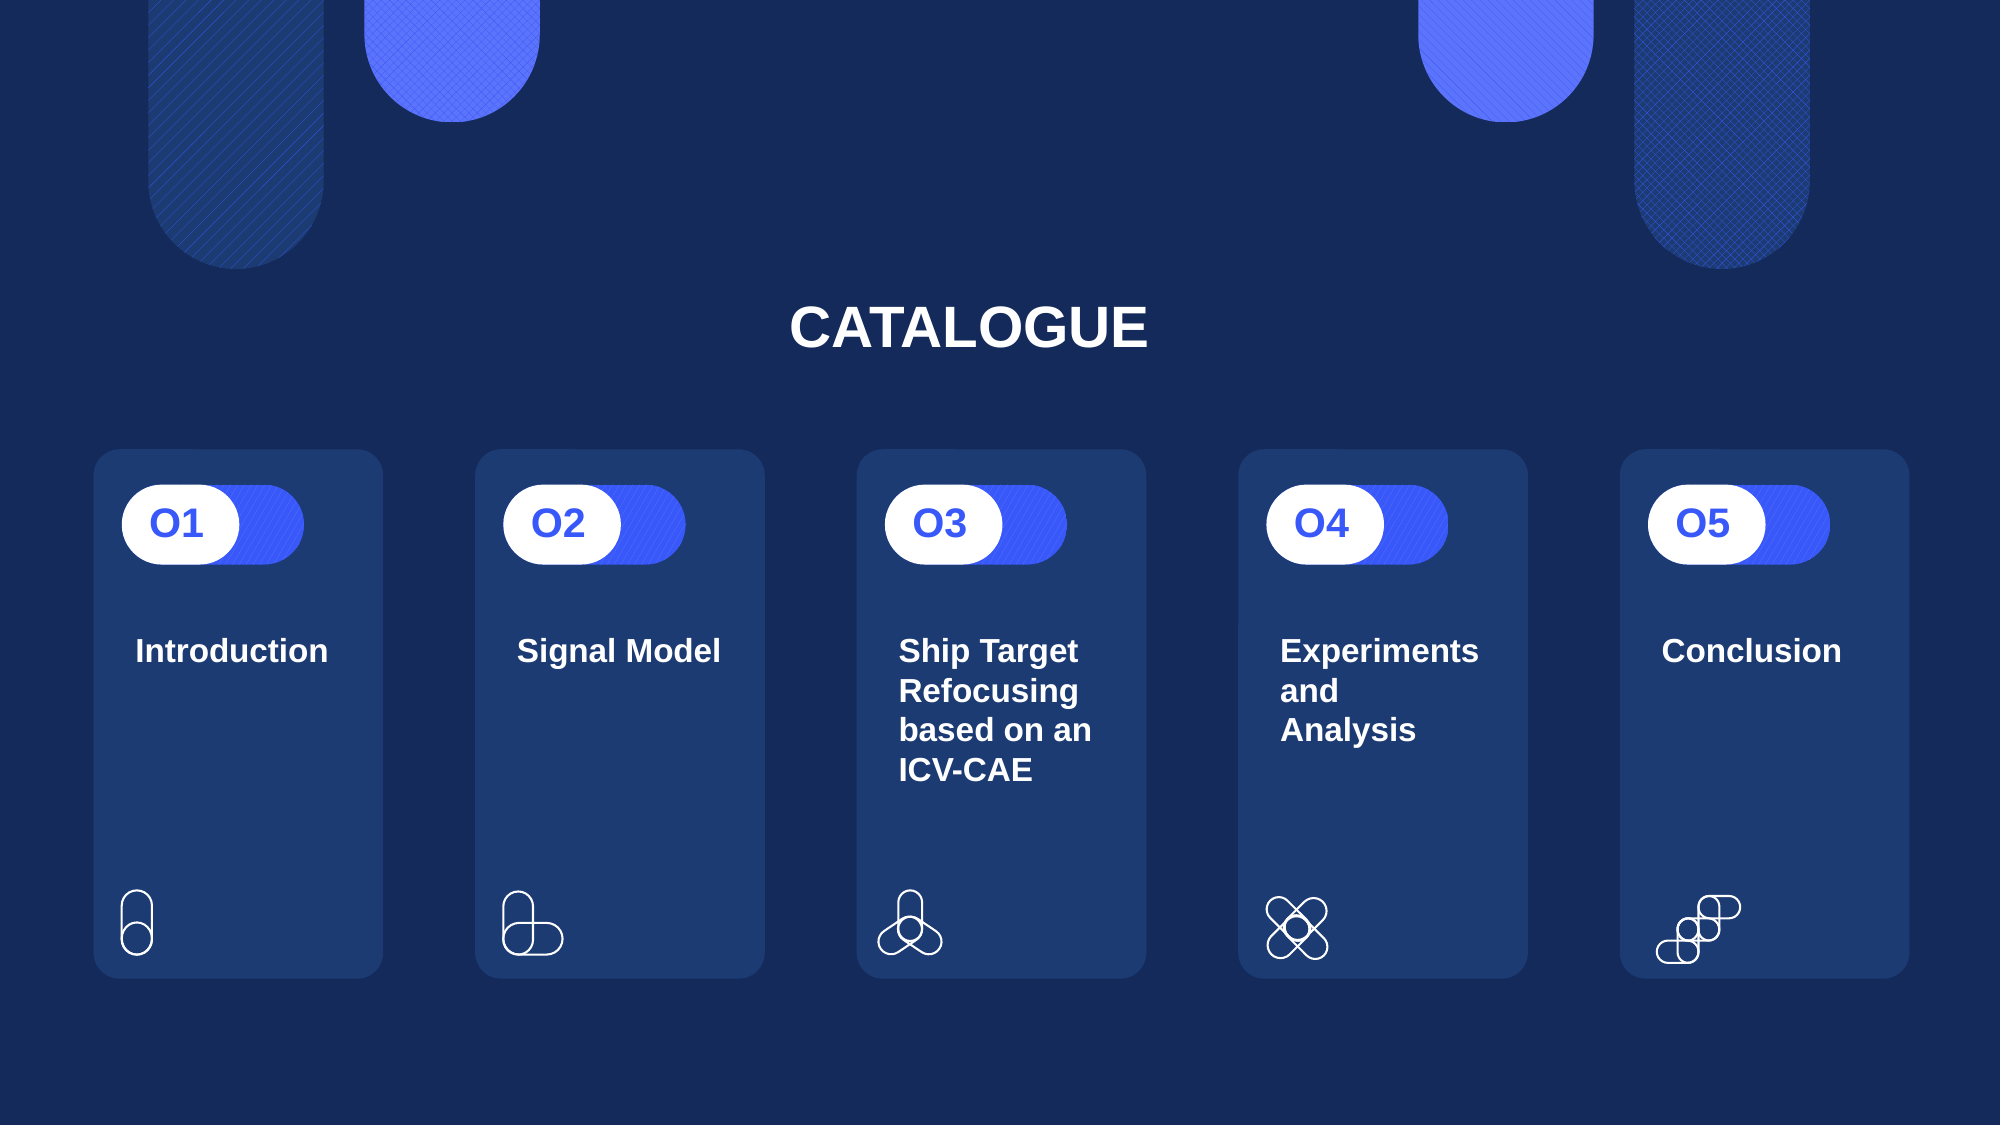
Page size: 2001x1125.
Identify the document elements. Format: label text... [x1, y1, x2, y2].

title Ship Target Refocusing based on an ICV-CAE [364, 0, 540, 123]
text_box CATALOGUE [775, 292, 1181, 341]
text_box [1237, 448, 1529, 980]
text_box [92, 448, 385, 980]
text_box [121, 484, 305, 565]
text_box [121, 890, 152, 955]
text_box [503, 891, 563, 955]
text_box Experiments and Analysis [1265, 621, 1511, 843]
text_box Signal Model [502, 621, 748, 843]
text_box Ship Target Refocusing based on an ICV-CAE [883, 621, 1130, 843]
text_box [1266, 484, 1449, 565]
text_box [1656, 895, 1741, 963]
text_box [876, 890, 944, 949]
text_box [474, 448, 766, 980]
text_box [884, 484, 1068, 565]
title Ship Target Refocusing based on an ICV-CAE [1634, 0, 1810, 269]
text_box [503, 484, 686, 565]
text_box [1647, 484, 1831, 565]
text_box Introduction [120, 621, 367, 843]
text_box [1618, 448, 1911, 980]
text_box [1264, 893, 1330, 963]
text_box [855, 448, 1148, 980]
text_box Conclusion [1646, 621, 1893, 843]
